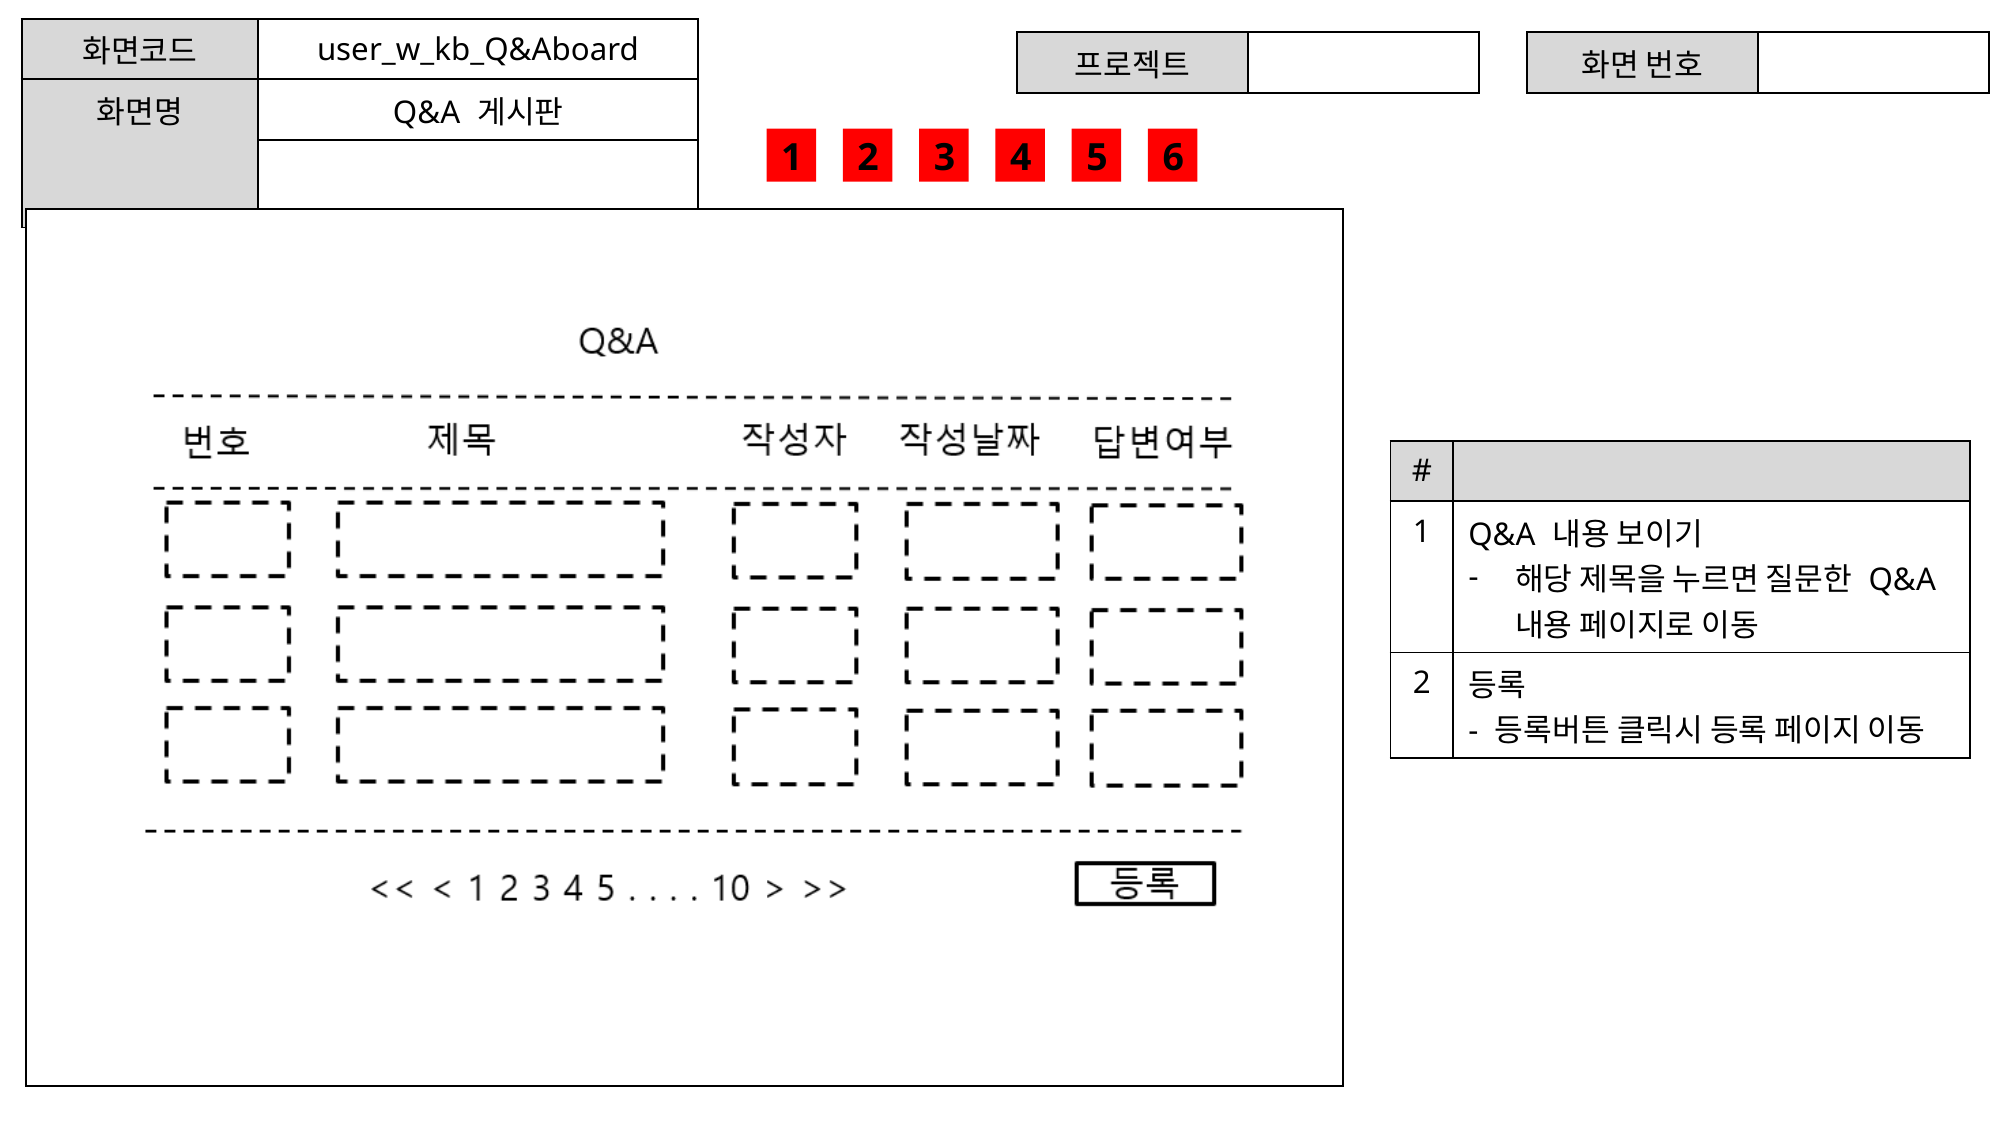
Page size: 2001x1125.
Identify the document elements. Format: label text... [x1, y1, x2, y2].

table_cell 화면명 [23, 80, 257, 227]
table_cell 등록 - 등록버튼 클릭시 등록 페이지 이동 [1454, 653, 1969, 757]
picture [98, 264, 1298, 963]
text_box 3 [919, 128, 969, 182]
table_header 화면코드 [23, 20, 257, 78]
table_cell Q&A 게시판 [259, 80, 697, 139]
text_box 5 [1071, 128, 1122, 182]
text_box 6 [1147, 128, 1198, 182]
table_cell 1 [1391, 502, 1452, 652]
text_box [25, 208, 1344, 1087]
table_cell Q&A 내용 보이기 해당 제목을 누르면 질문한 Q&A 내용 페이지로 이동 [1454, 502, 1969, 652]
table_cell 2 [1391, 653, 1452, 757]
text_box 1 [766, 128, 817, 182]
table_header user_w_kb_Q&Aboard [259, 20, 697, 78]
table_header [1249, 33, 1478, 92]
table_cell [259, 141, 697, 208]
table_header [1759, 33, 1988, 92]
table_header 프로젝트 [1018, 33, 1247, 92]
table_header [1454, 442, 1969, 500]
table_header # [1391, 442, 1452, 500]
table_header 화면 번호 [1528, 33, 1757, 92]
text_box 2 [842, 128, 893, 182]
text_box 4 [995, 128, 1045, 182]
